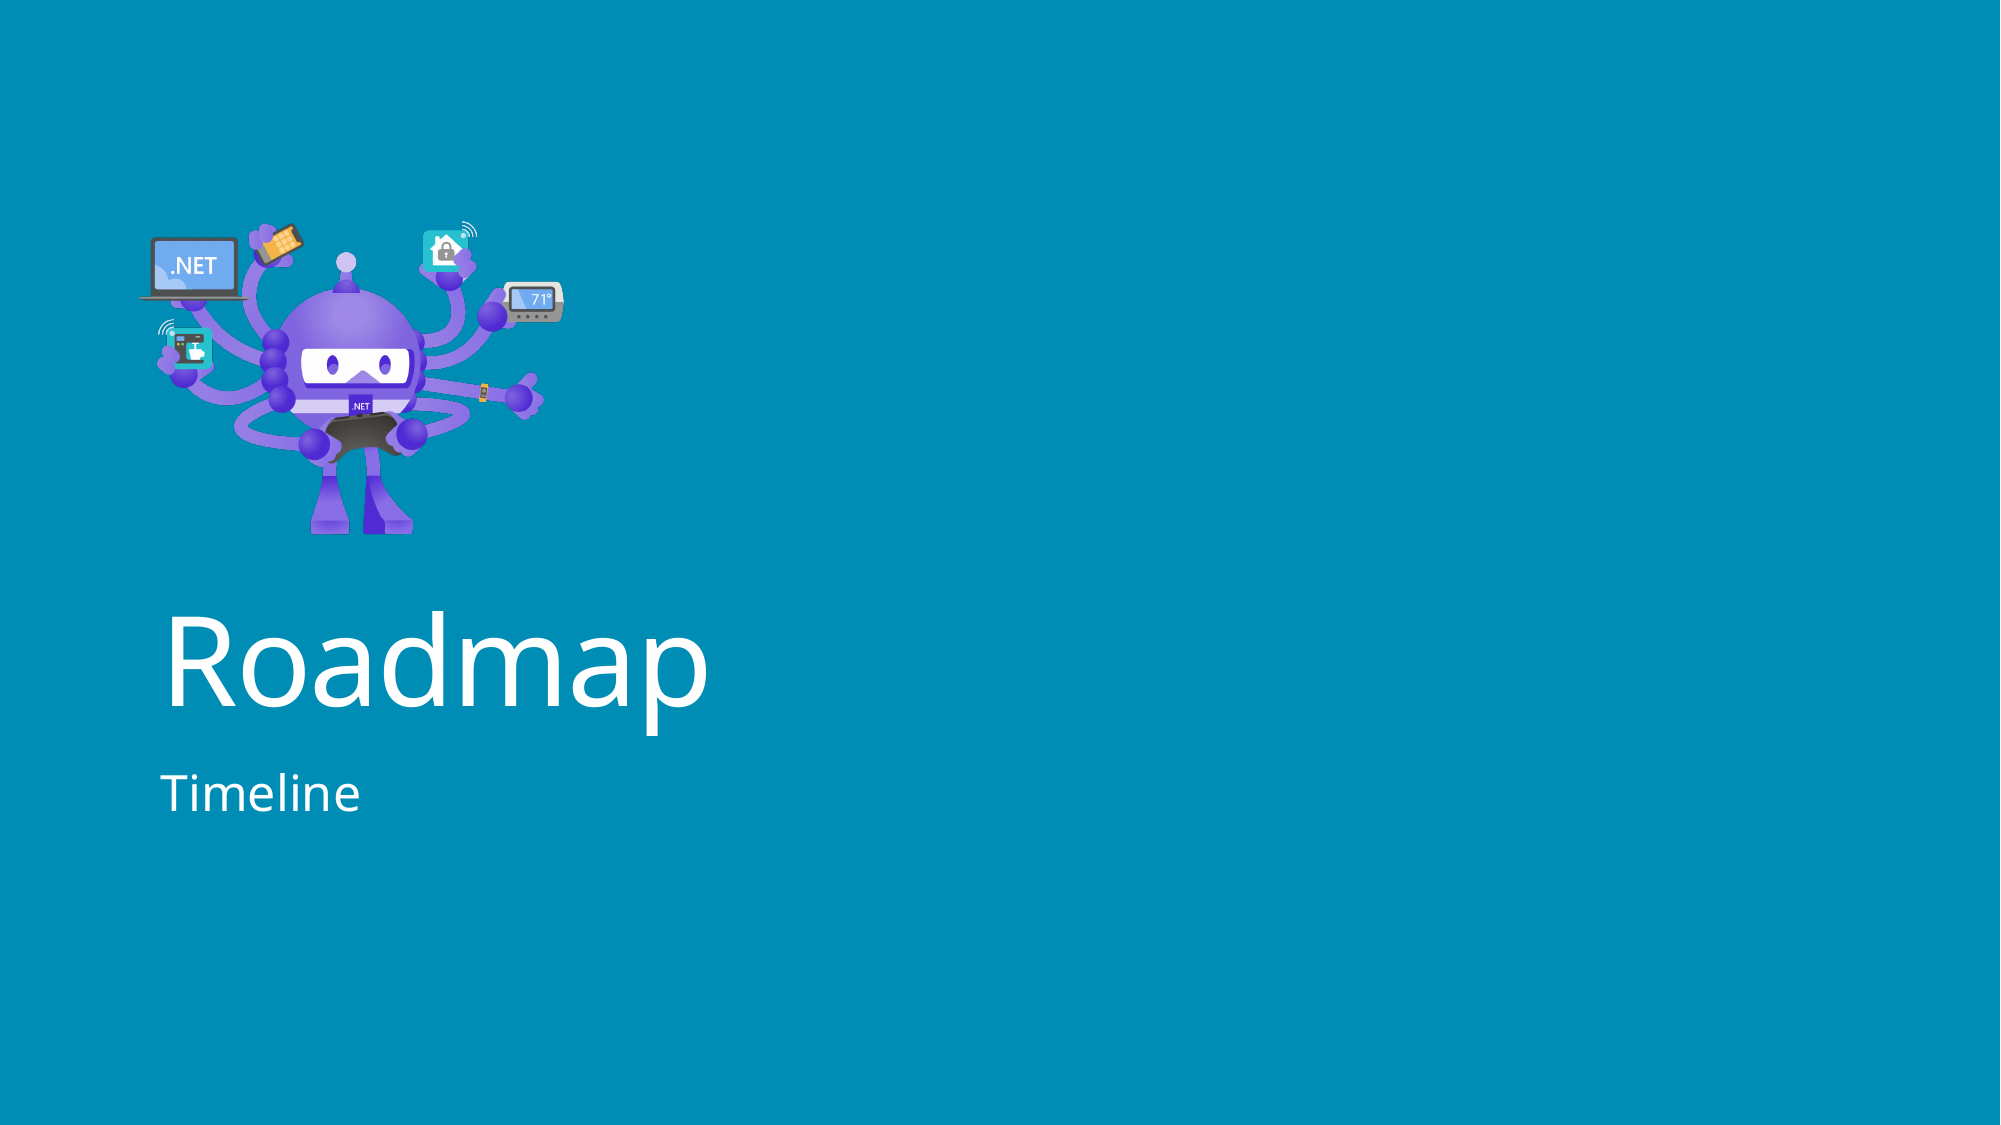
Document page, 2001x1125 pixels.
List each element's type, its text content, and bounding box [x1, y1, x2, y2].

picture [141, 224, 563, 534]
title Roadmap [136, 597, 1862, 749]
list Timeline [136, 752, 1862, 838]
